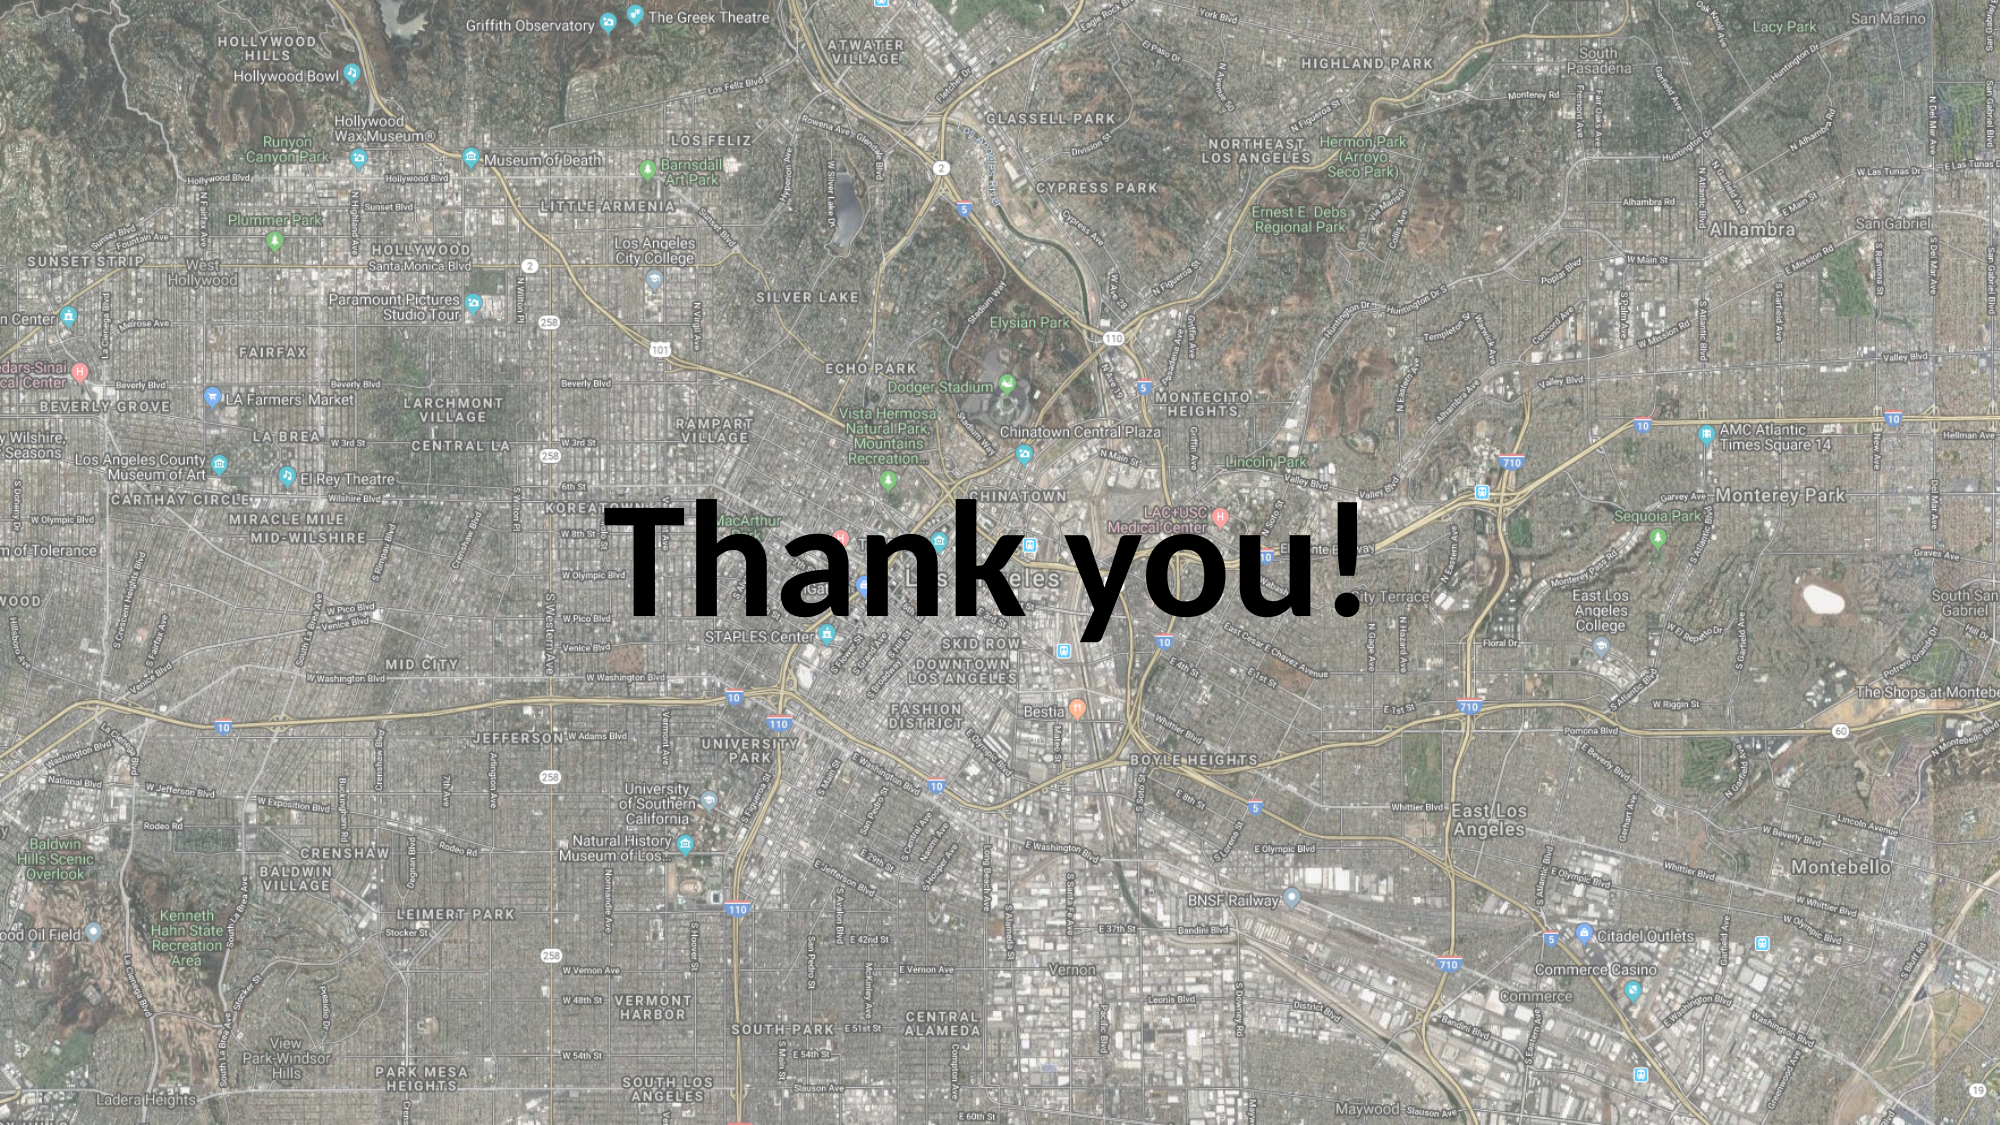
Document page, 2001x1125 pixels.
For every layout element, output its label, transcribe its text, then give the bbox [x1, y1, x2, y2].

title Thank you! [127, 328, 1853, 797]
